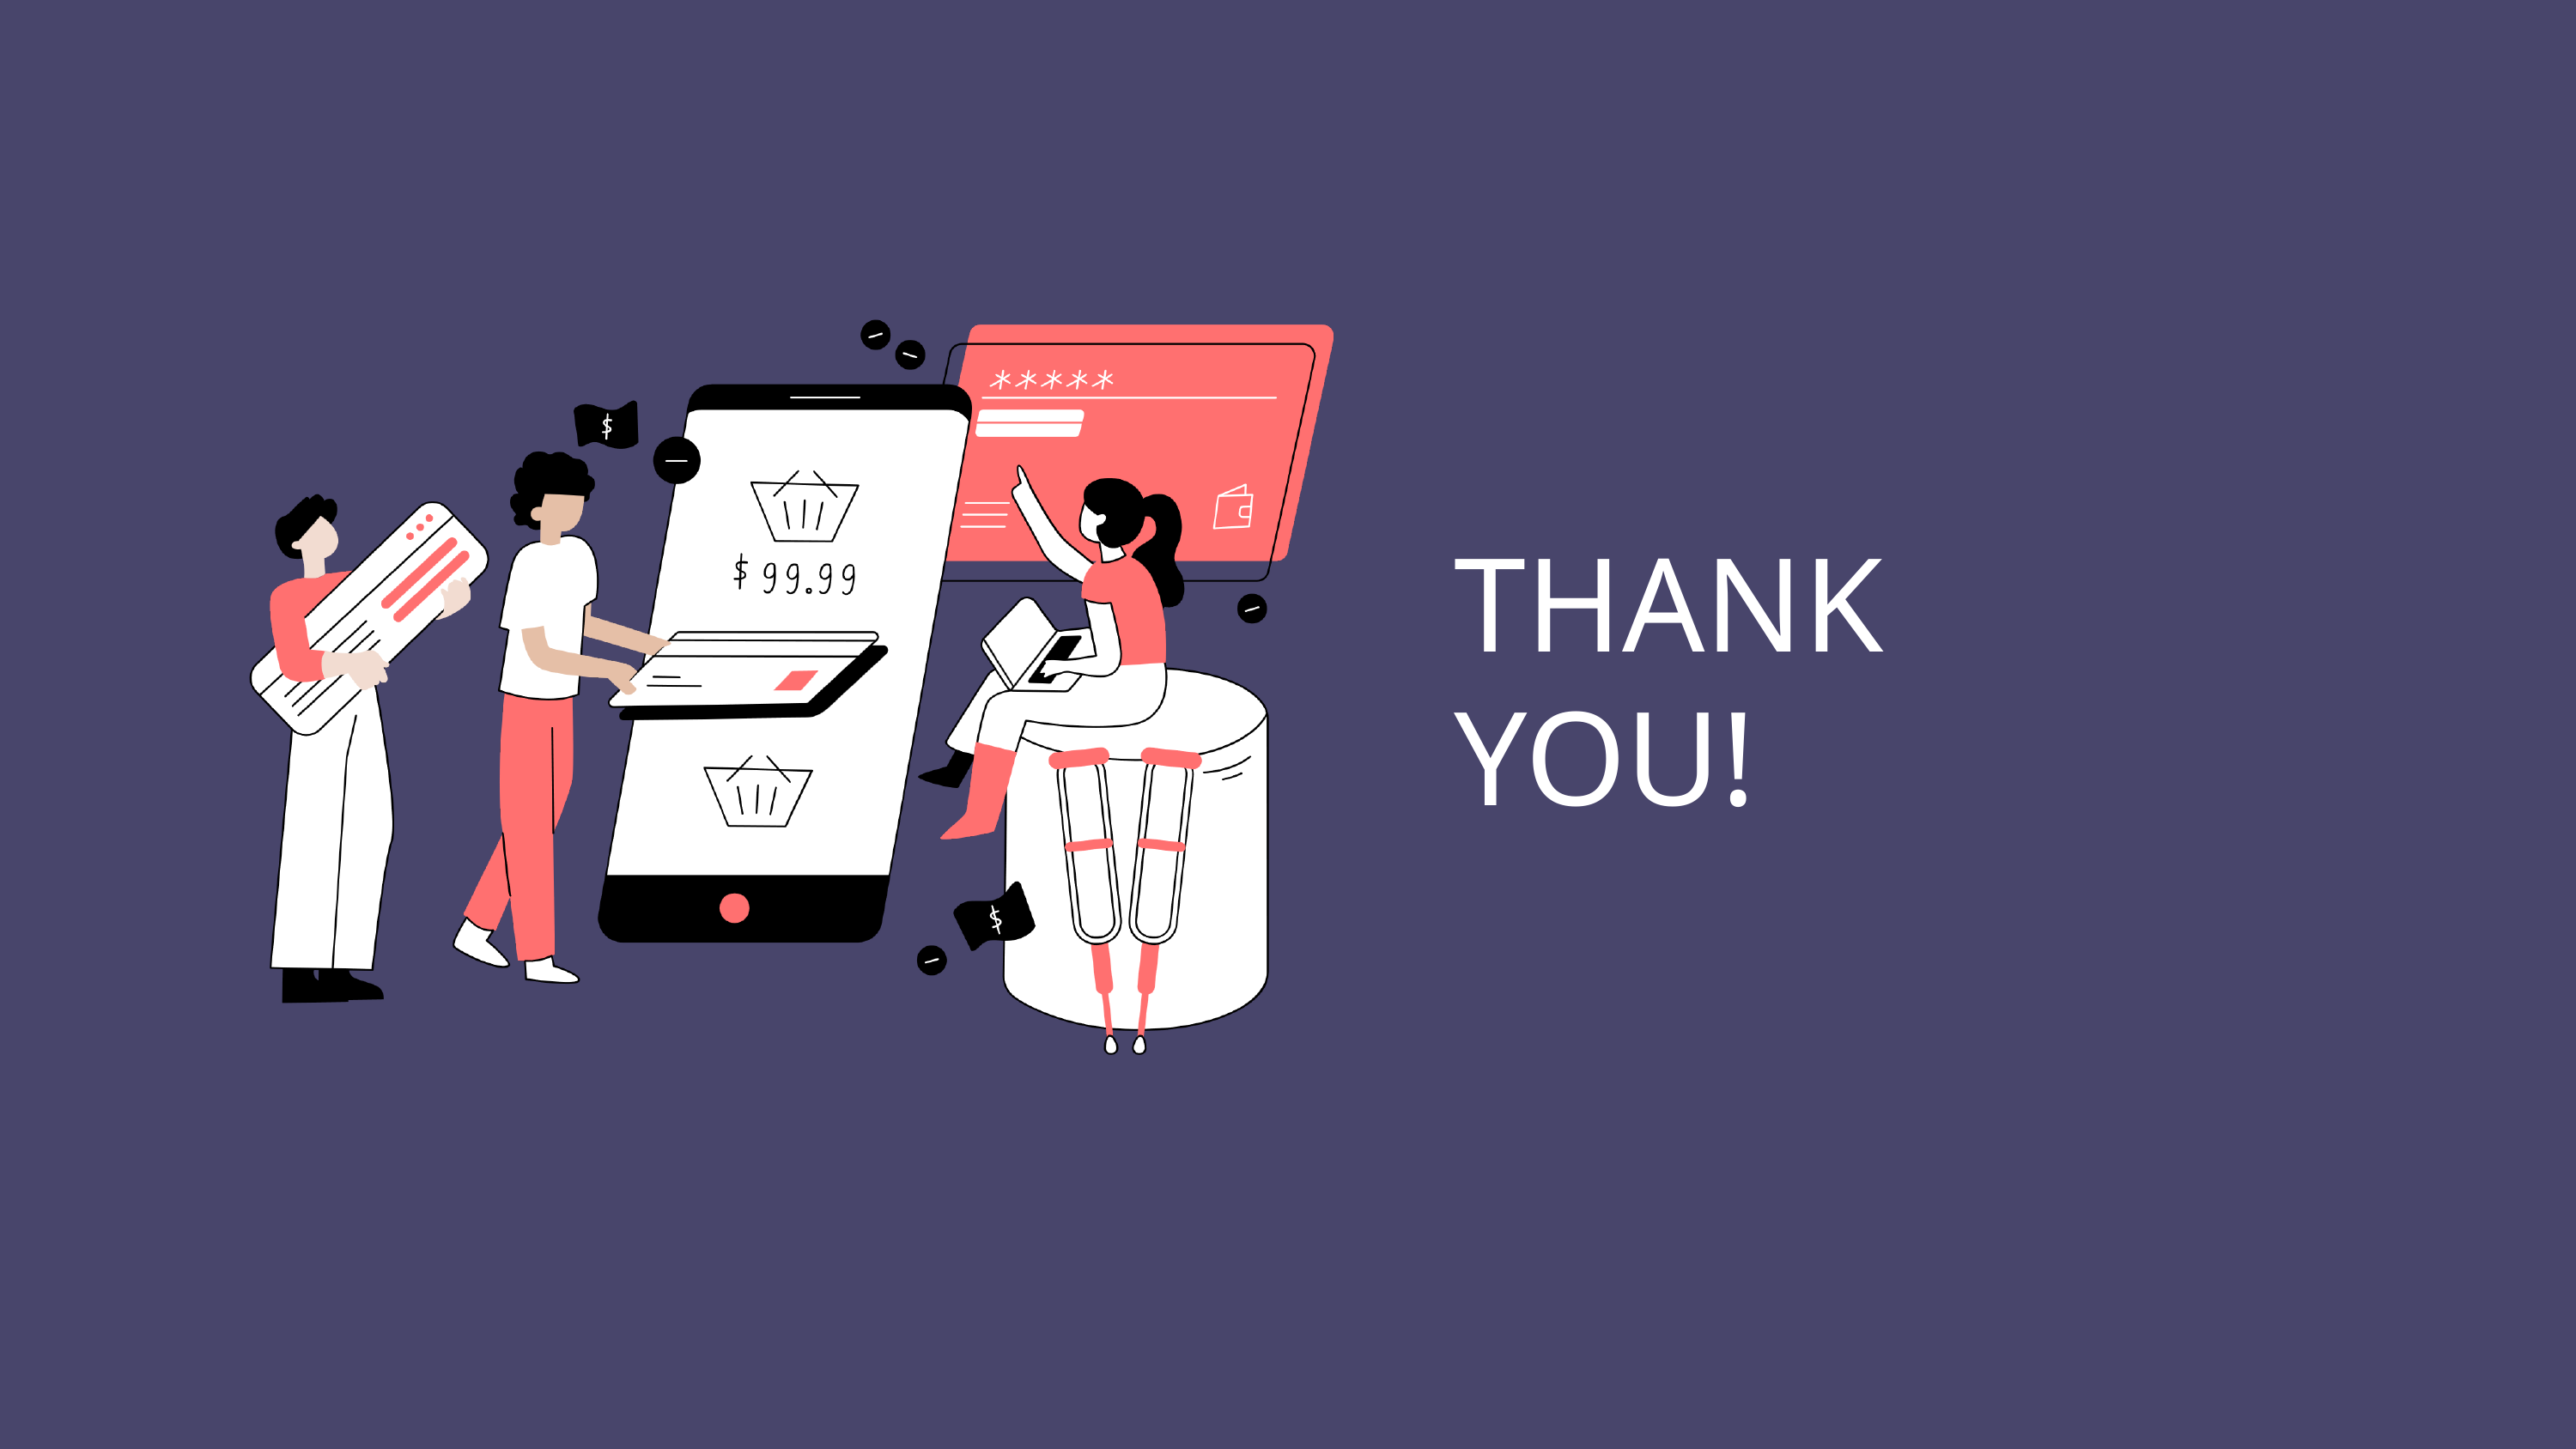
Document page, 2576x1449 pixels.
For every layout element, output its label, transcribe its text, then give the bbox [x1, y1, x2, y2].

text_box THANK YOU! [1454, 523, 2198, 833]
text_box [247, 318, 1334, 1055]
